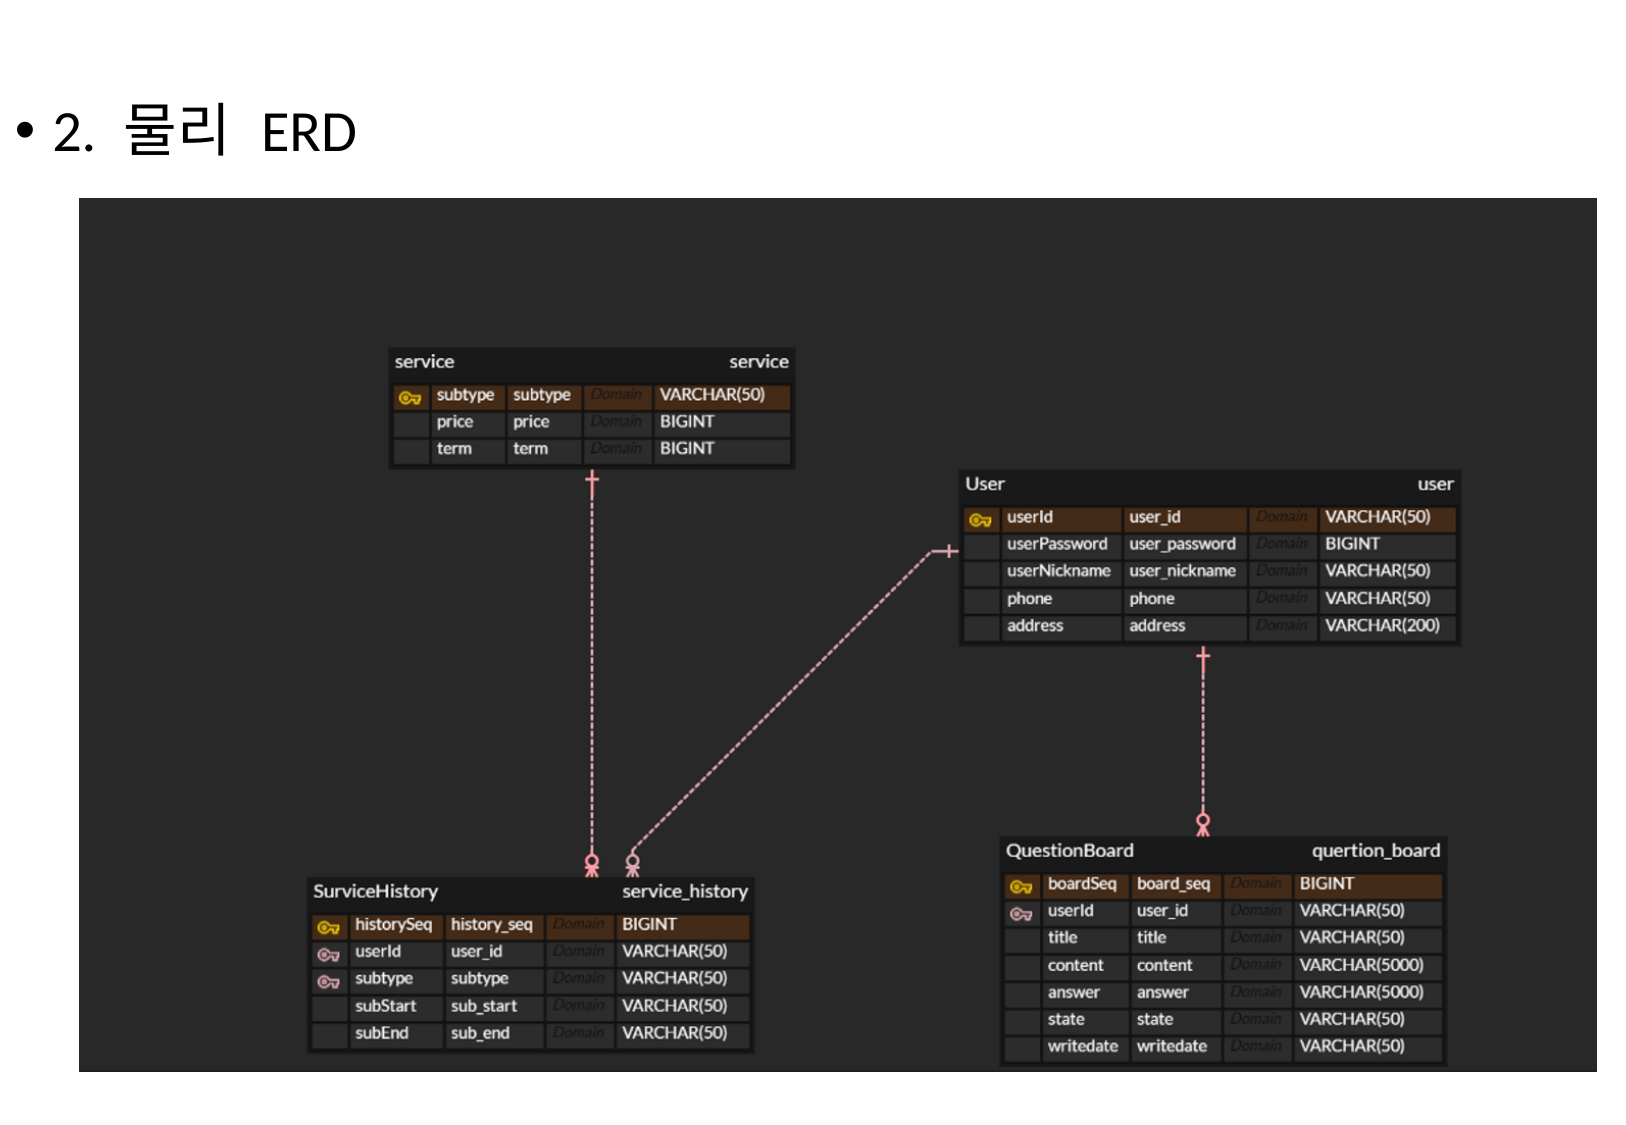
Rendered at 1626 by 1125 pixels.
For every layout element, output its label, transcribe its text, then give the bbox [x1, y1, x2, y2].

list 2. 물리 ERD [0, 93, 1016, 141]
picture [79, 198, 1597, 1072]
